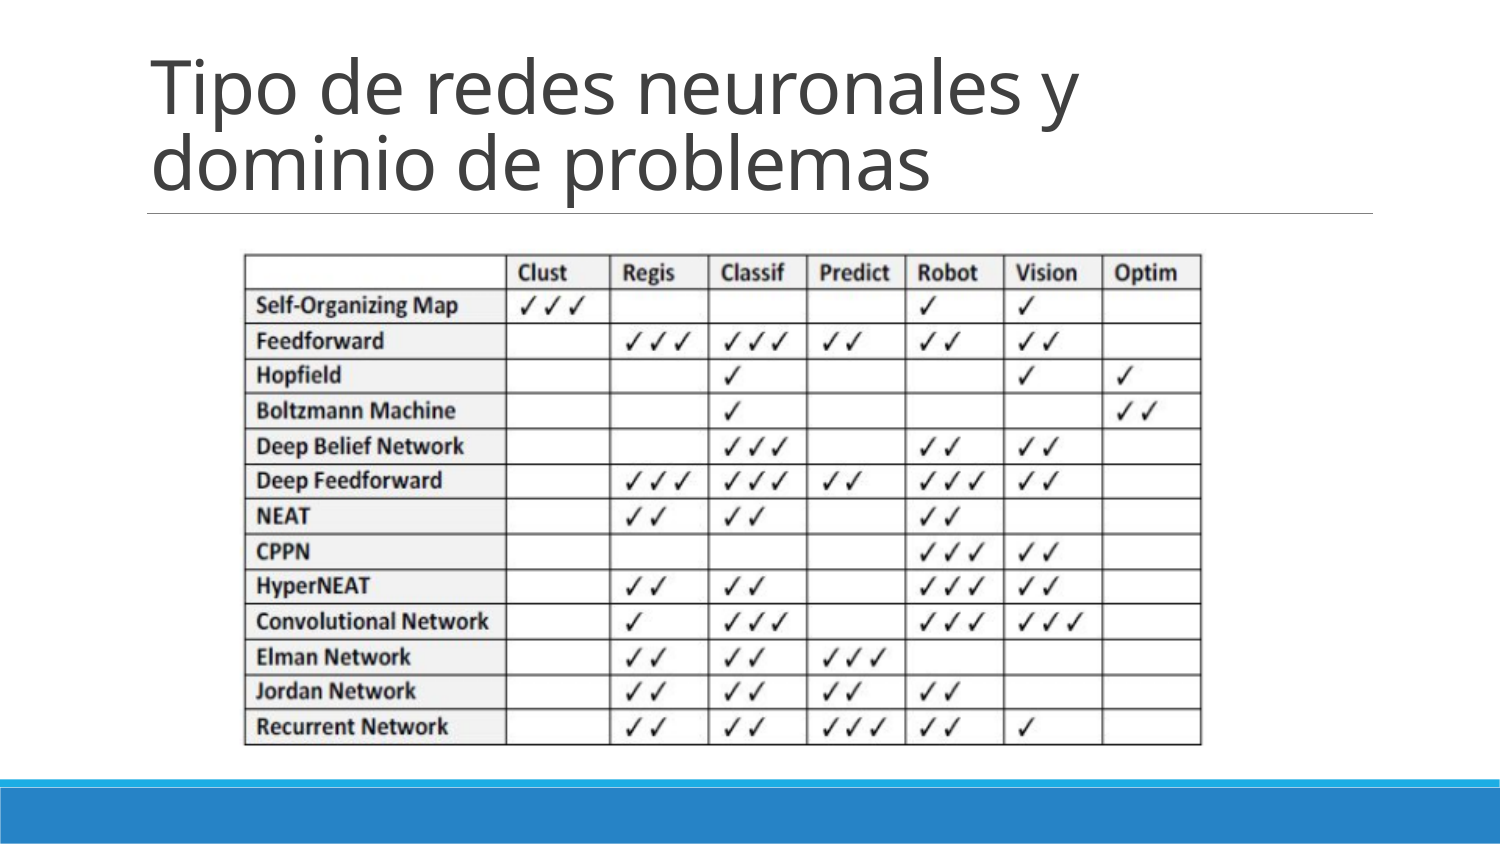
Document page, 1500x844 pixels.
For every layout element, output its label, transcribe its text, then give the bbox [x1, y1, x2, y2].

title Tipo de redes neuronales y dominio de problemas [135, 35, 1373, 214]
picture [236, 246, 1209, 752]
